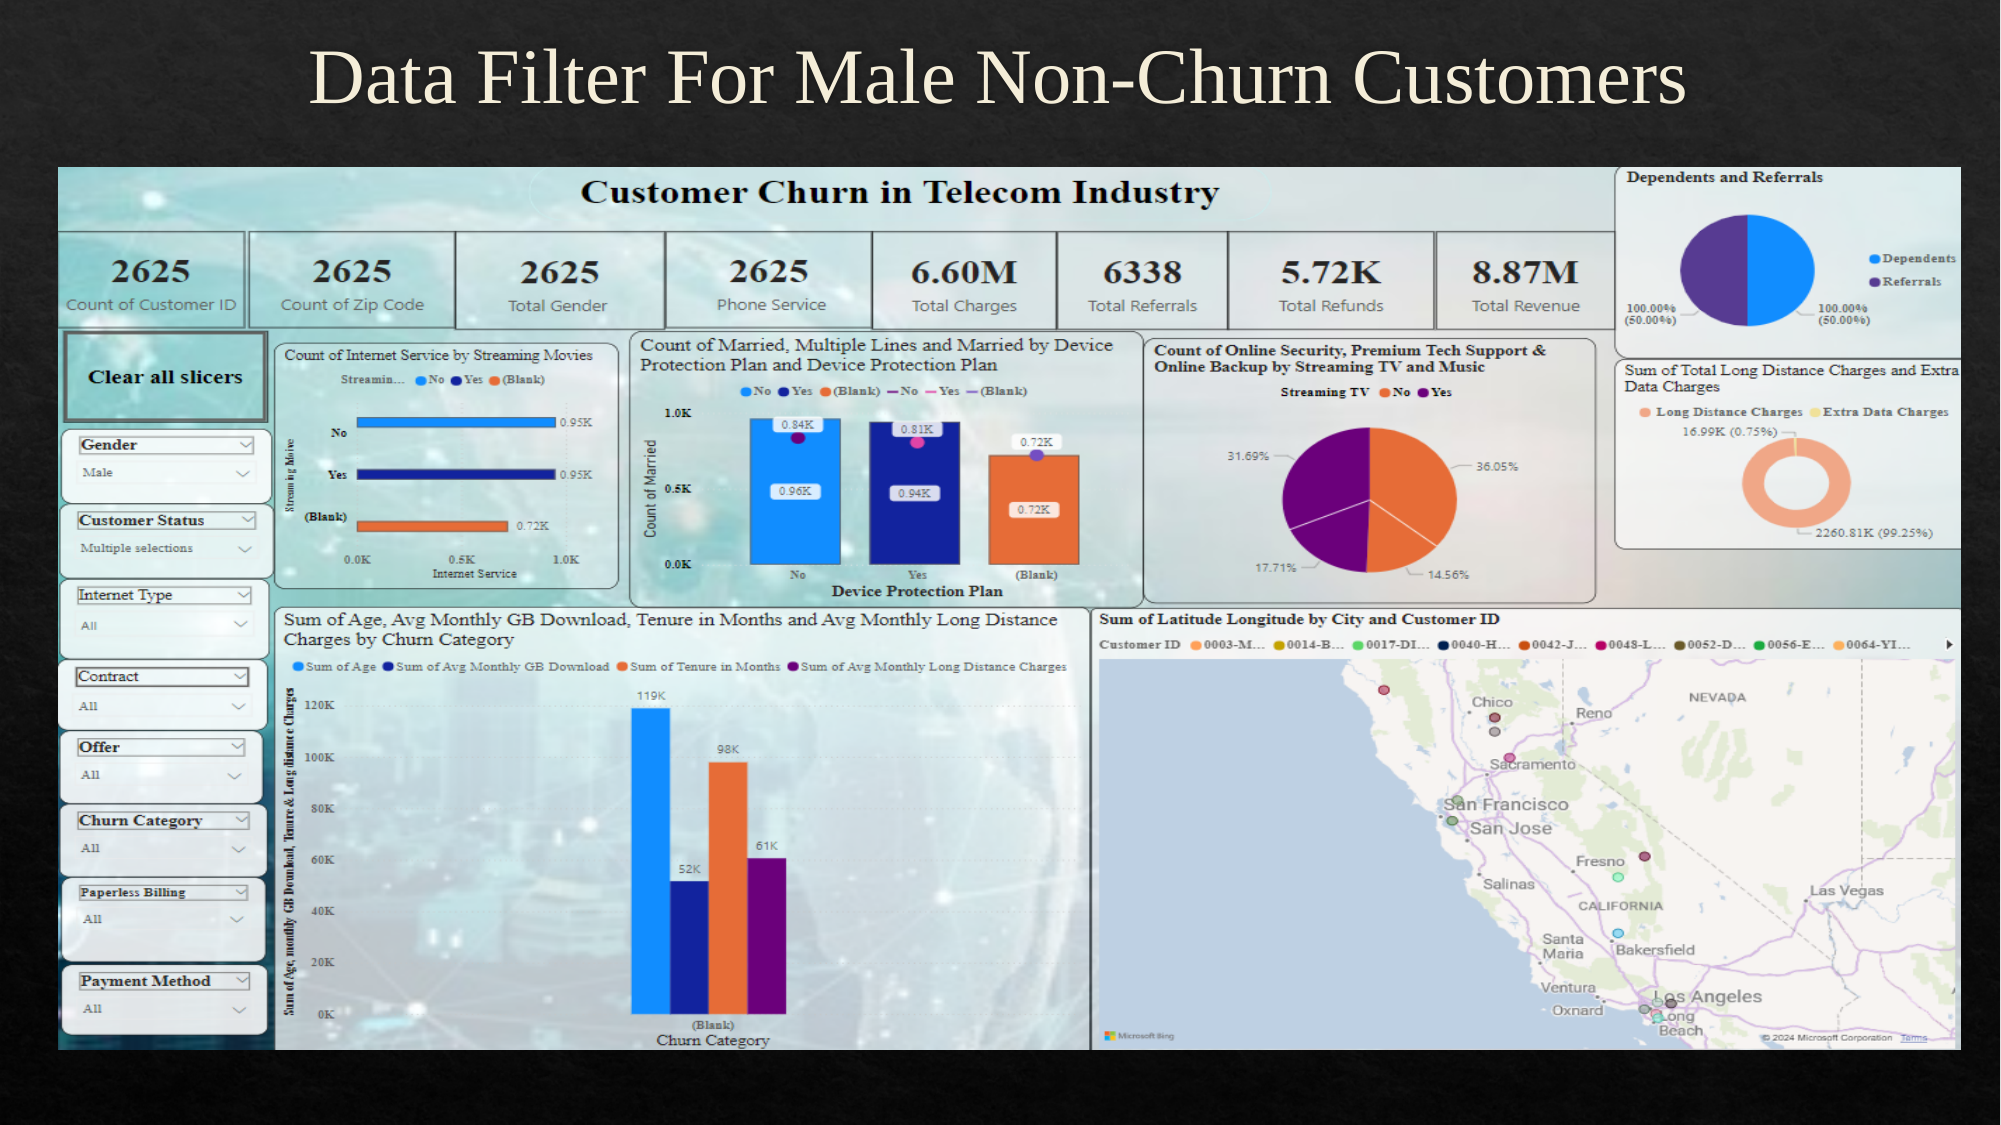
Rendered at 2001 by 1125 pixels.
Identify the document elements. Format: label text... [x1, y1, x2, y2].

title Data Filter For Male Non-Churn Customers [149, 0, 1849, 156]
picture [58, 166, 1961, 1051]
